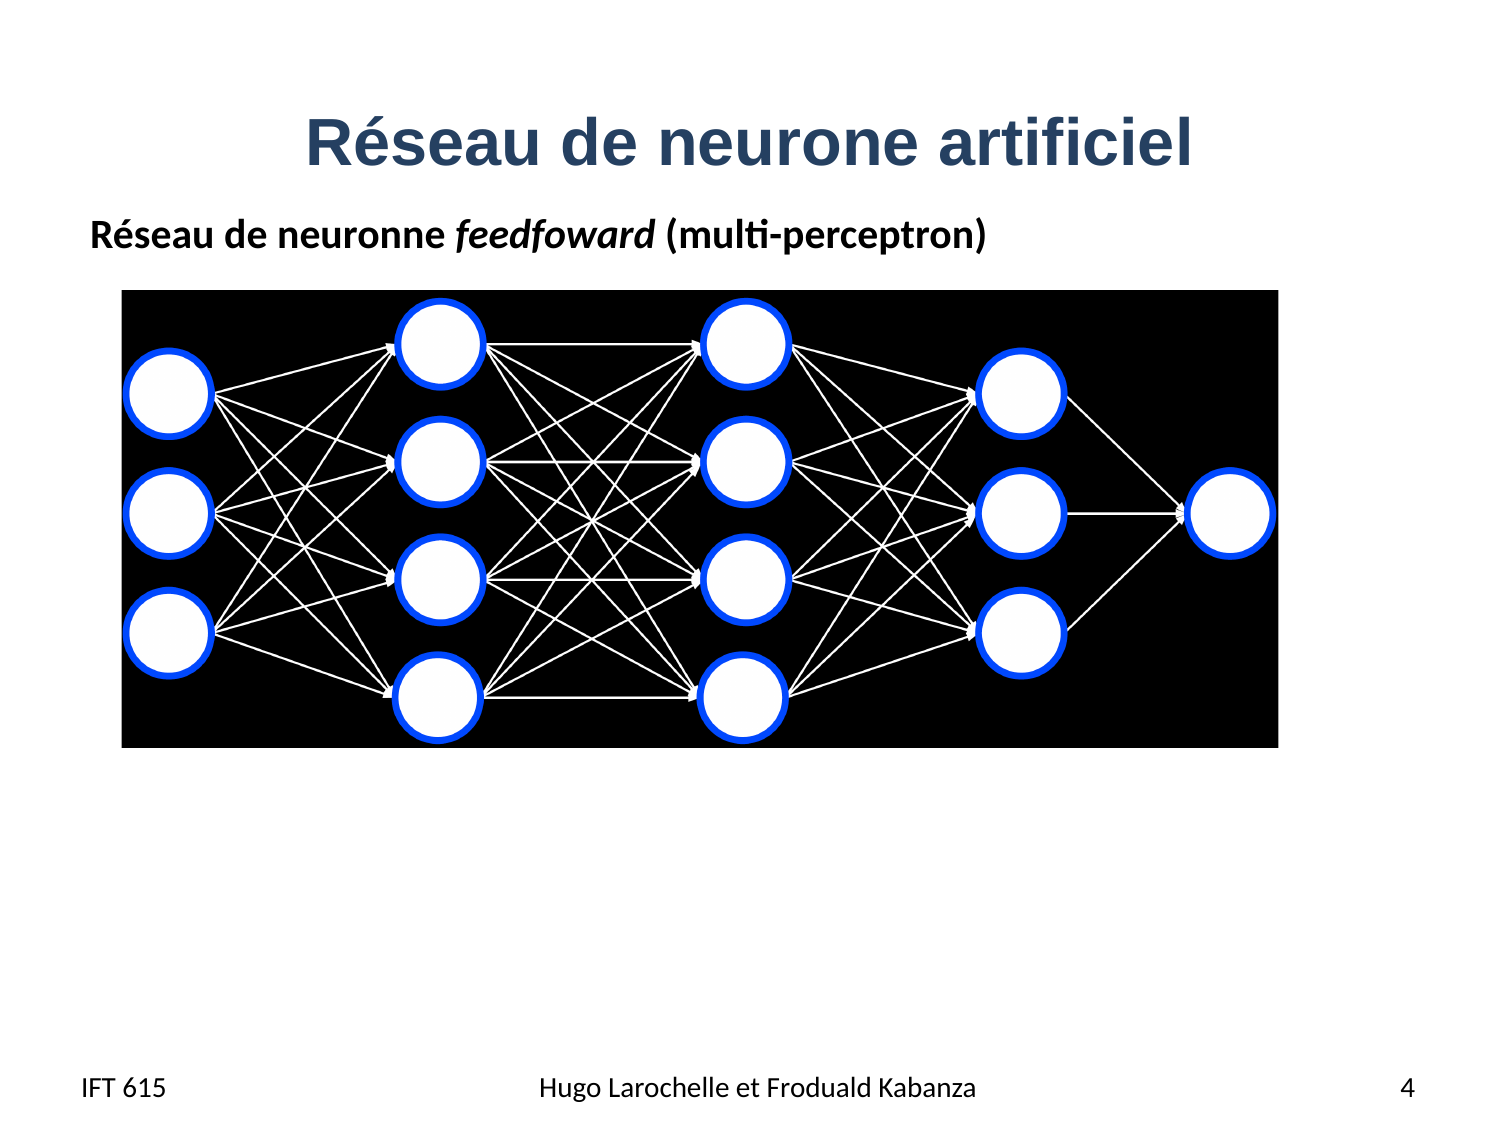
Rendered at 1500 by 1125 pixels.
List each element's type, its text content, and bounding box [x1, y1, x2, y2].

footer Hugo Larochelle et Froduald Kabanza [520, 1056, 996, 1117]
list Réseau de neuronne feedfoward (multi-perceptron) [75, 199, 1049, 260]
slide_number 4 [1080, 1056, 1431, 1117]
slide_number IFT 615 [66, 1056, 356, 1117]
picture [121, 290, 1279, 749]
title Réseau de neurone artificiel [75, 45, 1425, 233]
